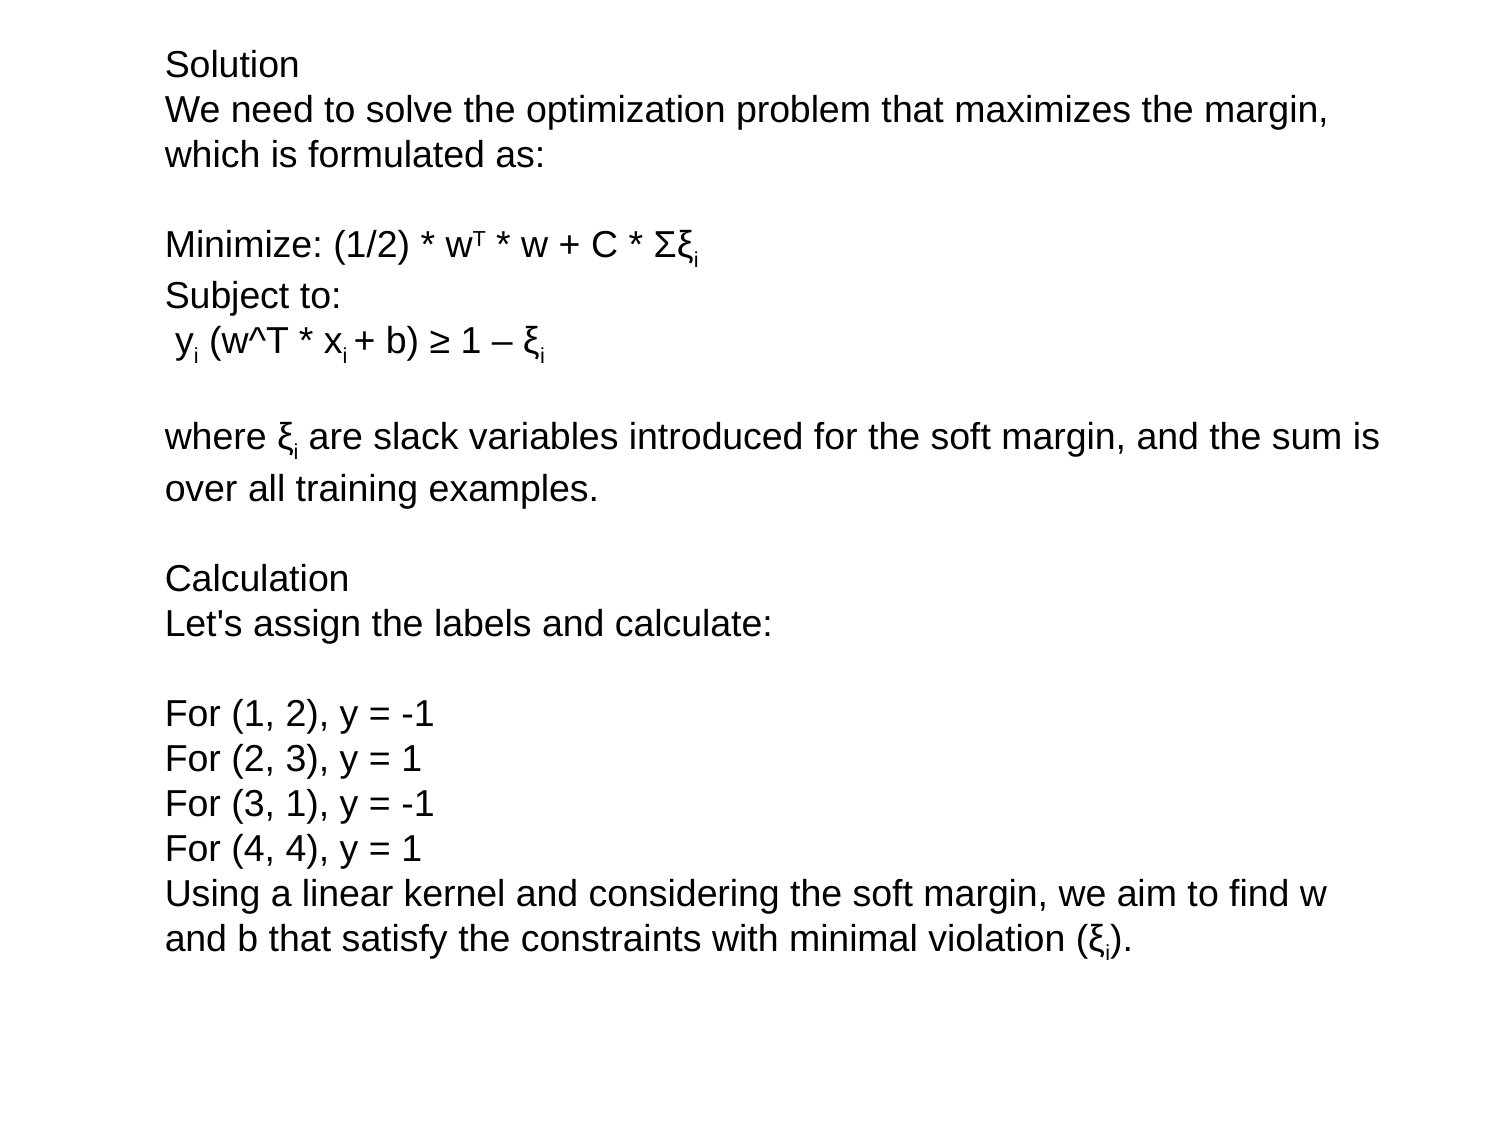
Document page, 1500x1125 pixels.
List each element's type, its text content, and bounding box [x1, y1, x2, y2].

text_box Solution We need to solve the optimization problem that maximizes the margin, which is formulated as: Minimize: (1/2) * wT * w + C * Σξi Subject to: yi (w^T * xi + b) ≥ 1 – ξi where ξi are slack variables introduced for the soft margin, and the sum is over all training examples. Calculation Let's assign the labels and calculate: For (1, 2), y = -1 For (2, 3), y = 1 For (3, 1), y = -1 For (4, 4), y = 1 Using a linear kernel and considering the soft margin, we aim to find w and b that satisfy the constraints with minimal violation (ξi). [149, 32, 1413, 972]
